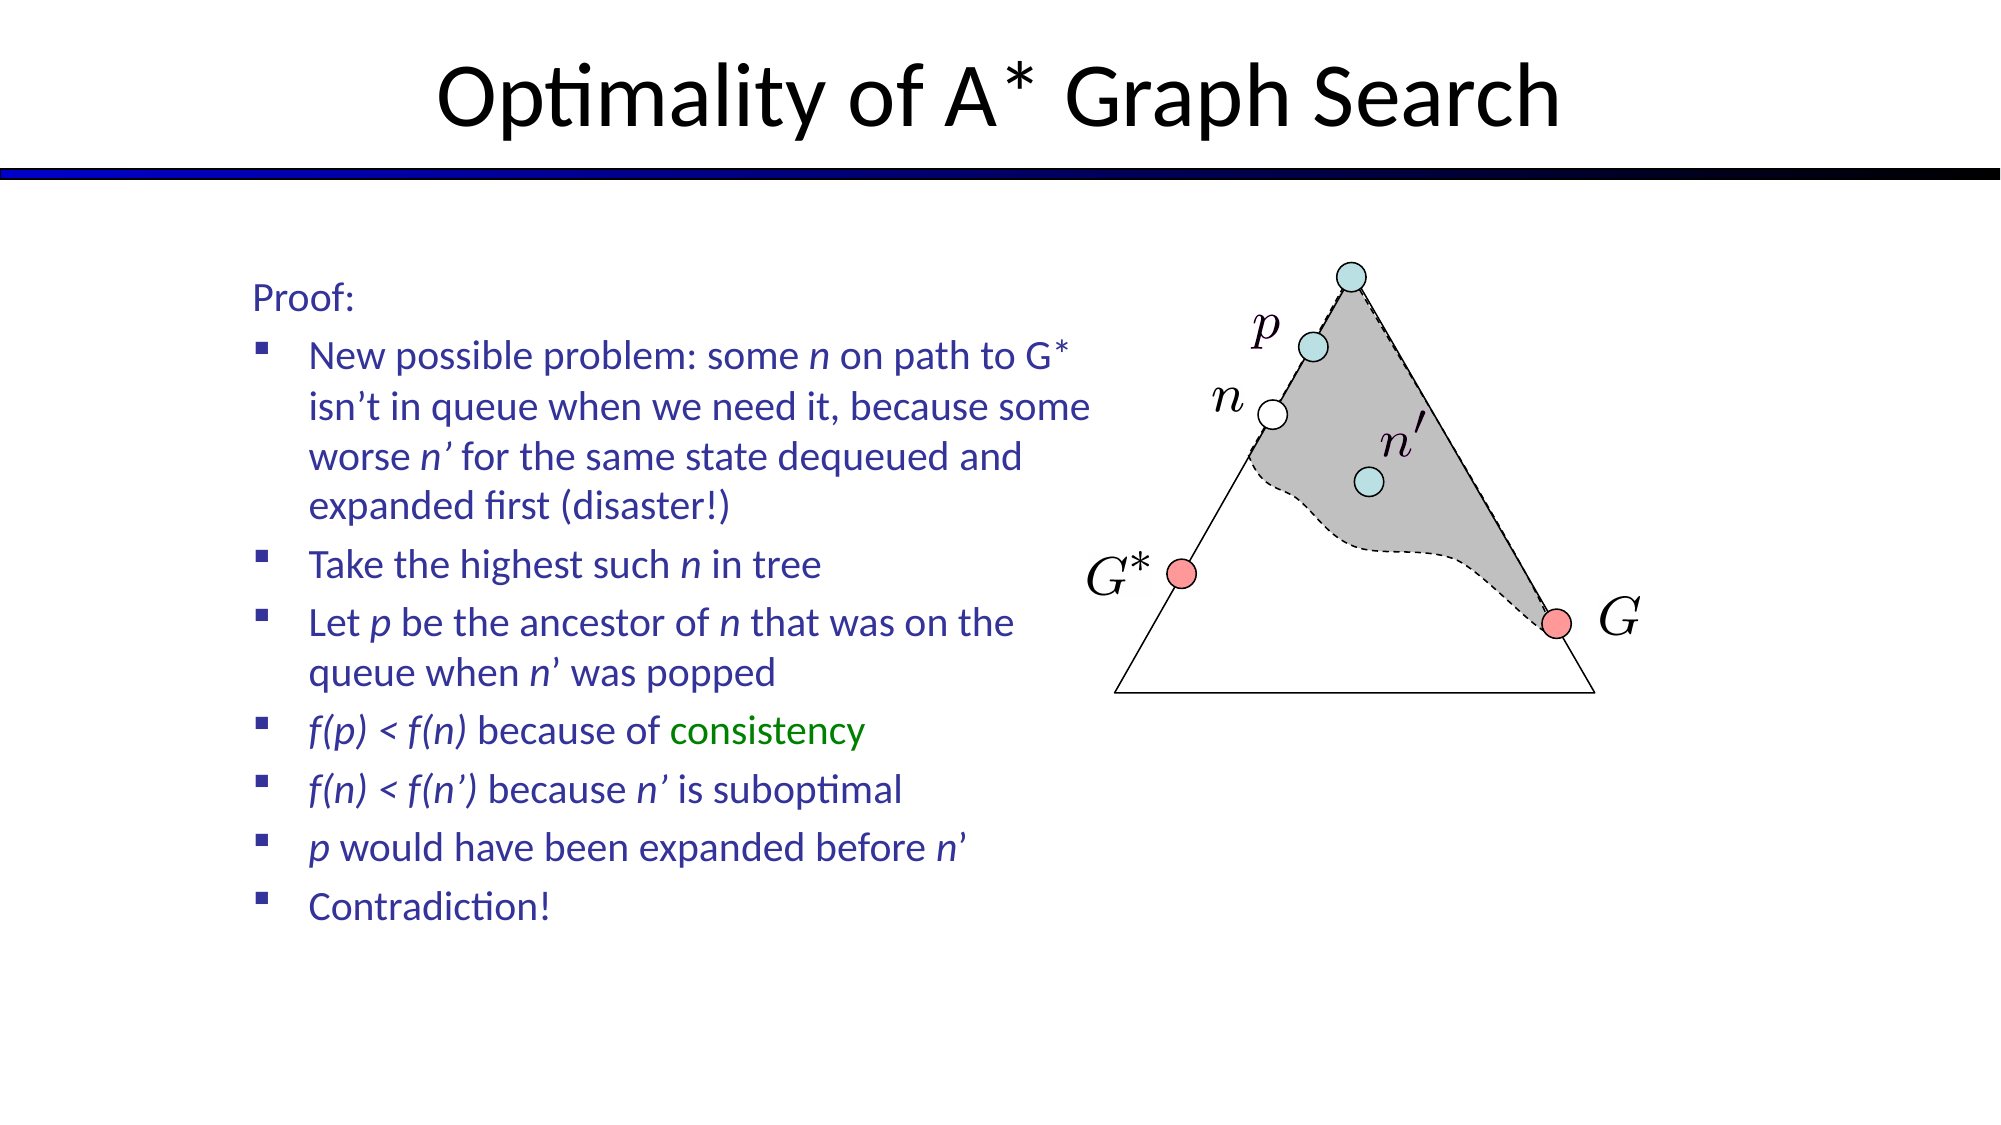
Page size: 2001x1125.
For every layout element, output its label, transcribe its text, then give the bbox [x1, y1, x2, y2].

picture [1087, 551, 1151, 597]
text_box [1249, 312, 1329, 362]
text_box [1541, 609, 1572, 639]
picture [1598, 596, 1641, 637]
text_box Optimality of A* Graph Search [0, 0, 2000, 184]
picture [1212, 387, 1245, 414]
text_box [1166, 559, 1197, 589]
text_box [1114, 289, 1595, 693]
text_box Proof: New possible problem: some n on path to G* isn’t in queue when we need it, because some worse n’ for the same state dequeued and expanded first (disaster!) Take the highest such n in tree Let p be the ancestor of n that was on the queue when n’ was popped f(p) < f(n) because of consistency f(n) < f(n’) because n’ is suboptimal p would have been expanded before n’ Contradiction! [237, 262, 1113, 1005]
text_box [1336, 262, 1367, 292]
text_box [1258, 399, 1288, 430]
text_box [1354, 408, 1427, 497]
